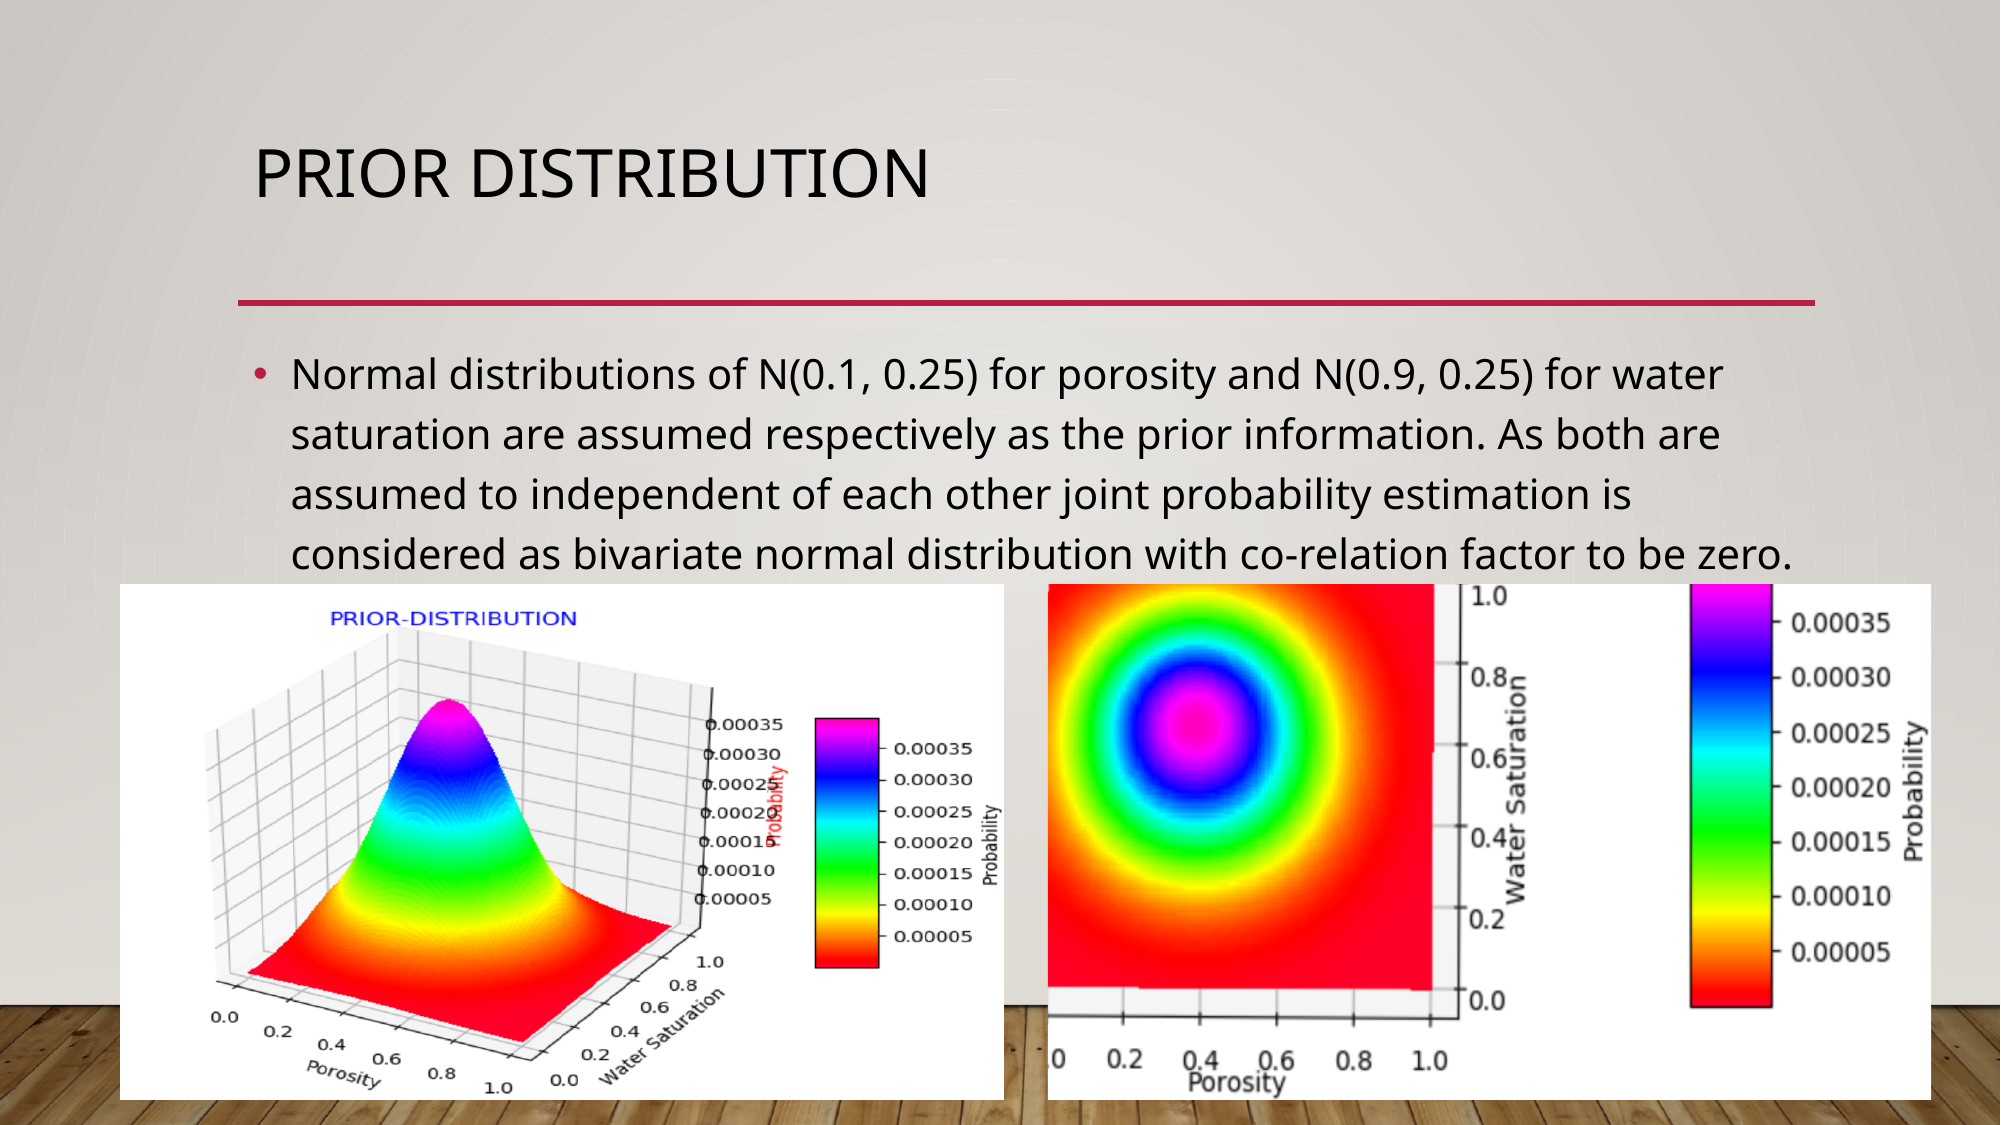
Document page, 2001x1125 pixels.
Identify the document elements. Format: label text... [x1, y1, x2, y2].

list Normal distributions of N(0.1, 0.25) for porosity and N(0.9, 0.25) for water saturation are assumed respectively as the prior information. As both are assumed to independent of each other joint probability estimation is considered as bivariate normal distribution with co-relation factor to be zero. [238, 330, 1814, 897]
title Prior distribution [238, 131, 1814, 305]
picture [0, 583, 2000, 1125]
